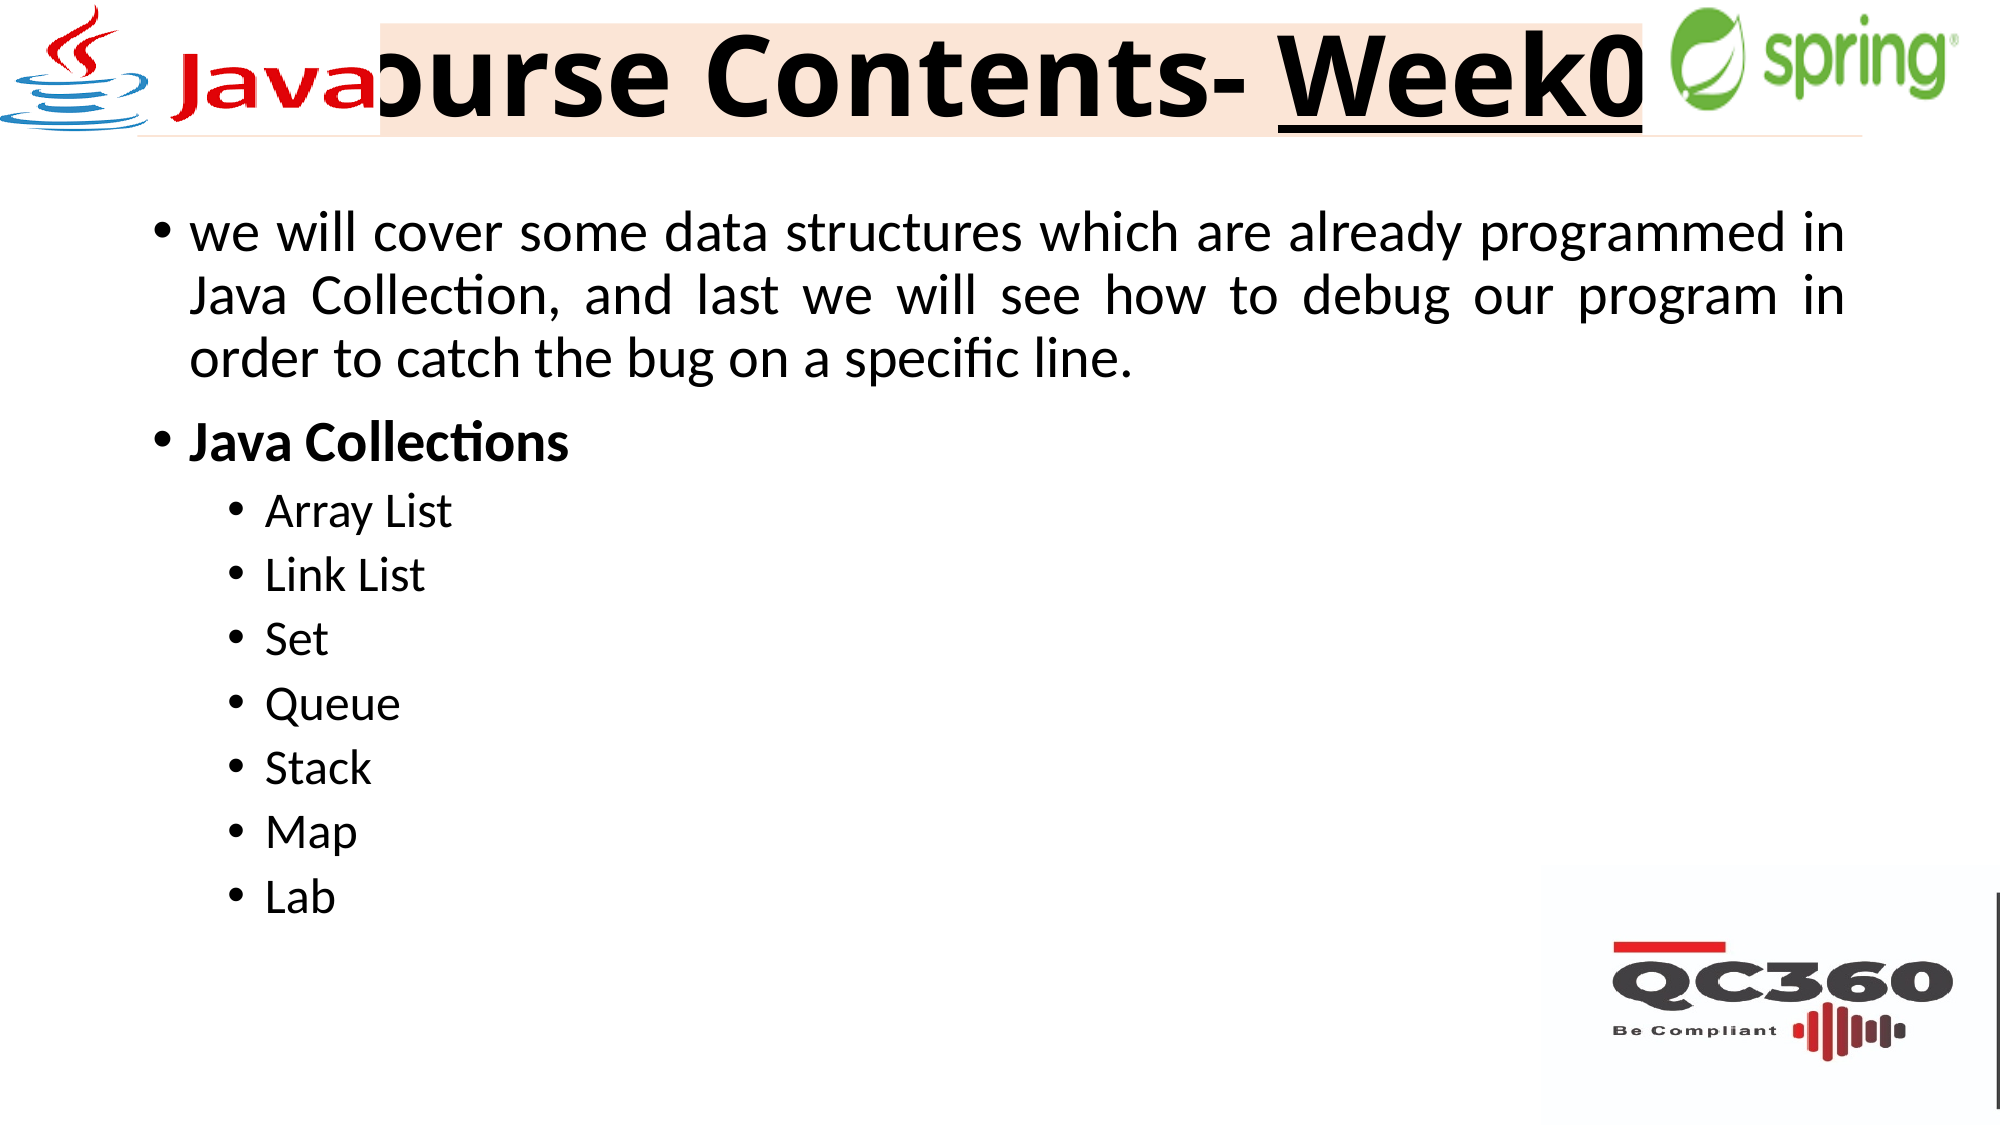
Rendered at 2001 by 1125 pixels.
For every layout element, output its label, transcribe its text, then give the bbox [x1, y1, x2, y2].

title Course Contents- Week05 [137, 23, 1863, 137]
list we will cover some data structures which are already programmed in Java Collection, and last we will see how to debug our program in order to catch the bug on a specific line. Java Collections Array List Link List Set Queue Stack Map Lab [137, 193, 1863, 1074]
picture [0, 0, 381, 135]
picture [1541, 865, 2000, 1125]
picture [1642, 0, 1994, 135]
